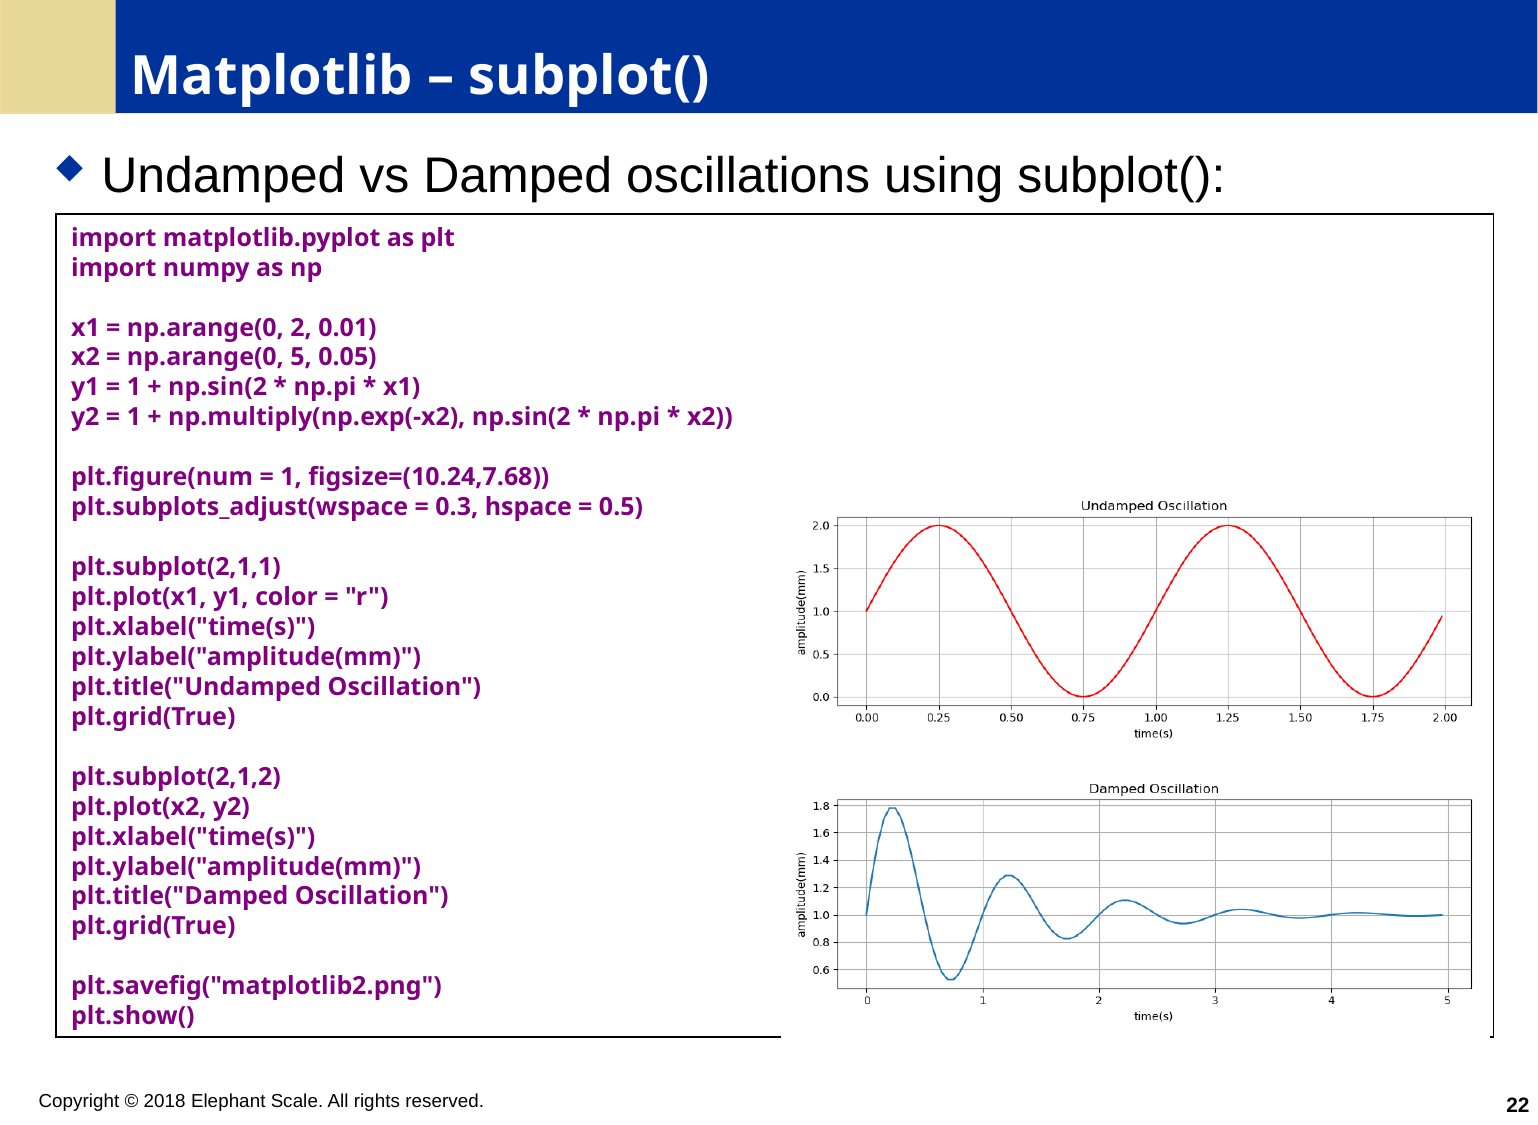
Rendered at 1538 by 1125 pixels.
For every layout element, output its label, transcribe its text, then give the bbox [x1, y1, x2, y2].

picture [0, 0, 115, 114]
picture [780, 480, 1491, 1038]
text_box import matplotlib.pyplot as plt import numpy as np x1 = np.arange(0, 2, 0.01) x2 = np.arange(0, 5, 0.05) y1 = 1 + np.sin(2 * np.pi * x1) y2 = 1 + np.multiply(np.exp(-x2), np.sin(2 * np.pi * x2)) plt.figure(num = 1, figsize=(10.24,7.68)) plt.subplots_adjust(wspace = 0.3, hspace = 0.5) plt.subplot(2,1,1) plt.plot(x1, y1, color = "r") plt.xlabel("time(s)") plt.ylabel("amplitude(mm)") plt.title("Undamped Oscillation") plt.grid(True) plt.subplot(2,1,2) plt.plot(x2, y2) plt.xlabel("time(s)") plt.ylabel("amplitude(mm)") plt.title("Damped Oscillation") plt.grid(True) plt.savefig("matplotlib2.png") plt.show() [56, 213, 1494, 1037]
slide_number 22 [1439, 1079, 1530, 1117]
list Undamped vs Damped oscillations using subplot(): [38, 134, 1500, 1061]
footer Copyright © 2018 Elephant Scale. All rights reserved. [38, 1088, 932, 1112]
title Matplotlib – subplot() [115, 0, 1538, 114]
